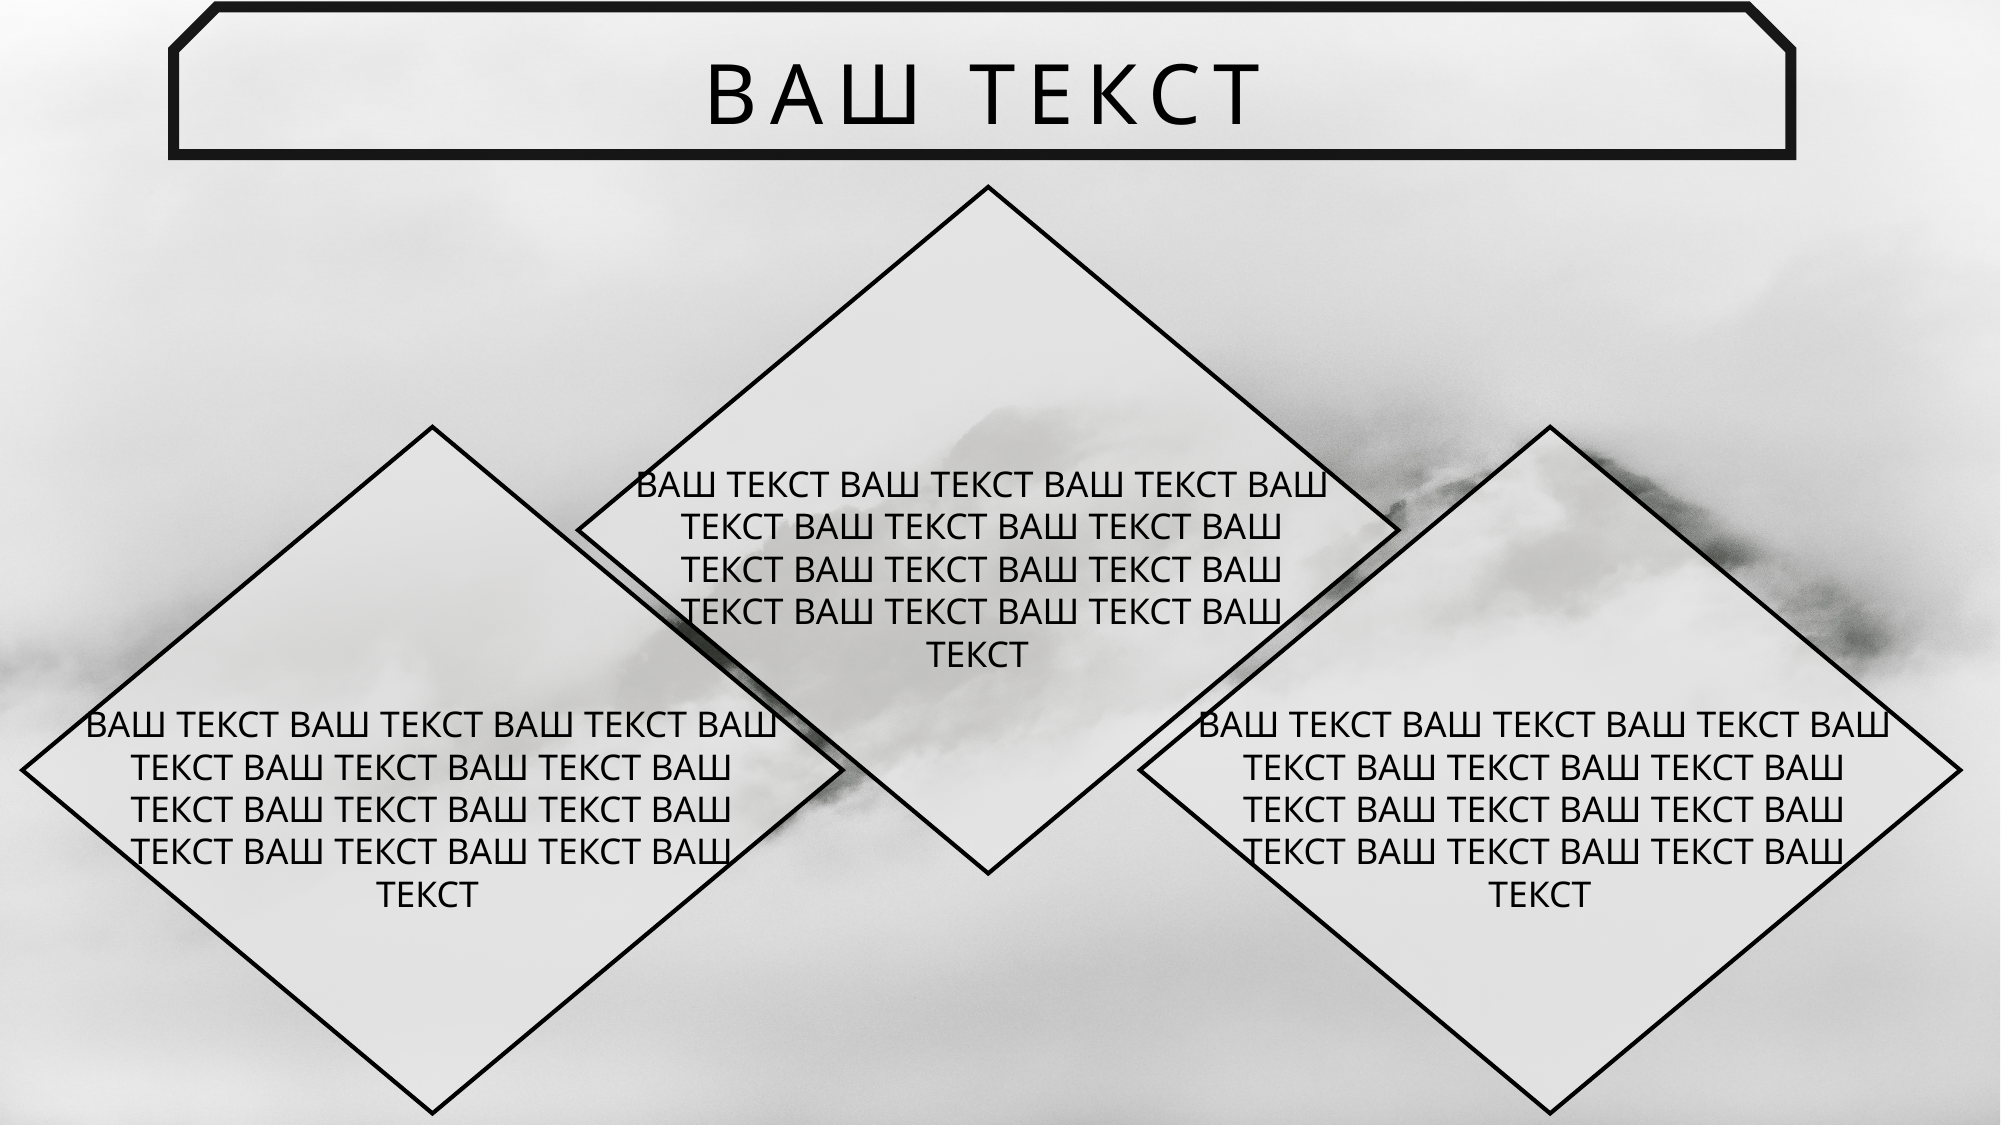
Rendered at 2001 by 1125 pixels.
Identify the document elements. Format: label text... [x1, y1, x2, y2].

text_box [1354, 491, 1401, 569]
text_box [804, 736, 845, 804]
text_box ВАШ ТЕКСТ [172, 5, 1792, 156]
text_box ВАШ ТЕКСТ ВАШ ТЕКСТ ВАШ ТЕКСТ ВАШ ТЕКСТ ВАШ ТЕКСТ ВАШ ТЕКСТ ВАШ ТЕКСТ ВАШ ТЕКСТ ВАШ ТЕКСТ ВАШ ТЕКСТ ВАШ ТЕКСТ ВАШ ТЕКСТ ВАШ ТЕКСТ [1172, 694, 1917, 923]
text_box [667, 185, 1310, 454]
text_box [1917, 732, 1962, 808]
text_box [1229, 425, 1871, 694]
text_box [759, 683, 1218, 875]
text_box ВАШ ТЕКСТ ВАШ ТЕКСТ ВАШ ТЕКСТ ВАШ ТЕКСТ ВАШ ТЕКСТ ВАШ ТЕКСТ ВАШ ТЕКСТ ВАШ ТЕКСТ ВАШ ТЕКСТ ВАШ ТЕКСТ ВАШ ТЕКСТ ВАШ ТЕКСТ ВАШ ТЕКСТ [610, 454, 1354, 683]
text_box [1138, 741, 1172, 799]
text_box [203, 923, 662, 1115]
text_box [576, 502, 610, 559]
text_box [1320, 923, 1780, 1115]
text_box ВАШ ТЕКСТ ВАШ ТЕКСТ ВАШ ТЕКСТ ВАШ ТЕКСТ ВАШ ТЕКСТ ВАШ ТЕКСТ ВАШ ТЕКСТ ВАШ ТЕКСТ ВАШ ТЕКСТ ВАШ ТЕКСТ ВАШ ТЕКСТ ВАШ ТЕКСТ ВАШ ТЕКСТ [60, 694, 804, 923]
picture [0, 0, 2001, 1125]
text_box [111, 425, 754, 694]
text_box [20, 737, 60, 804]
